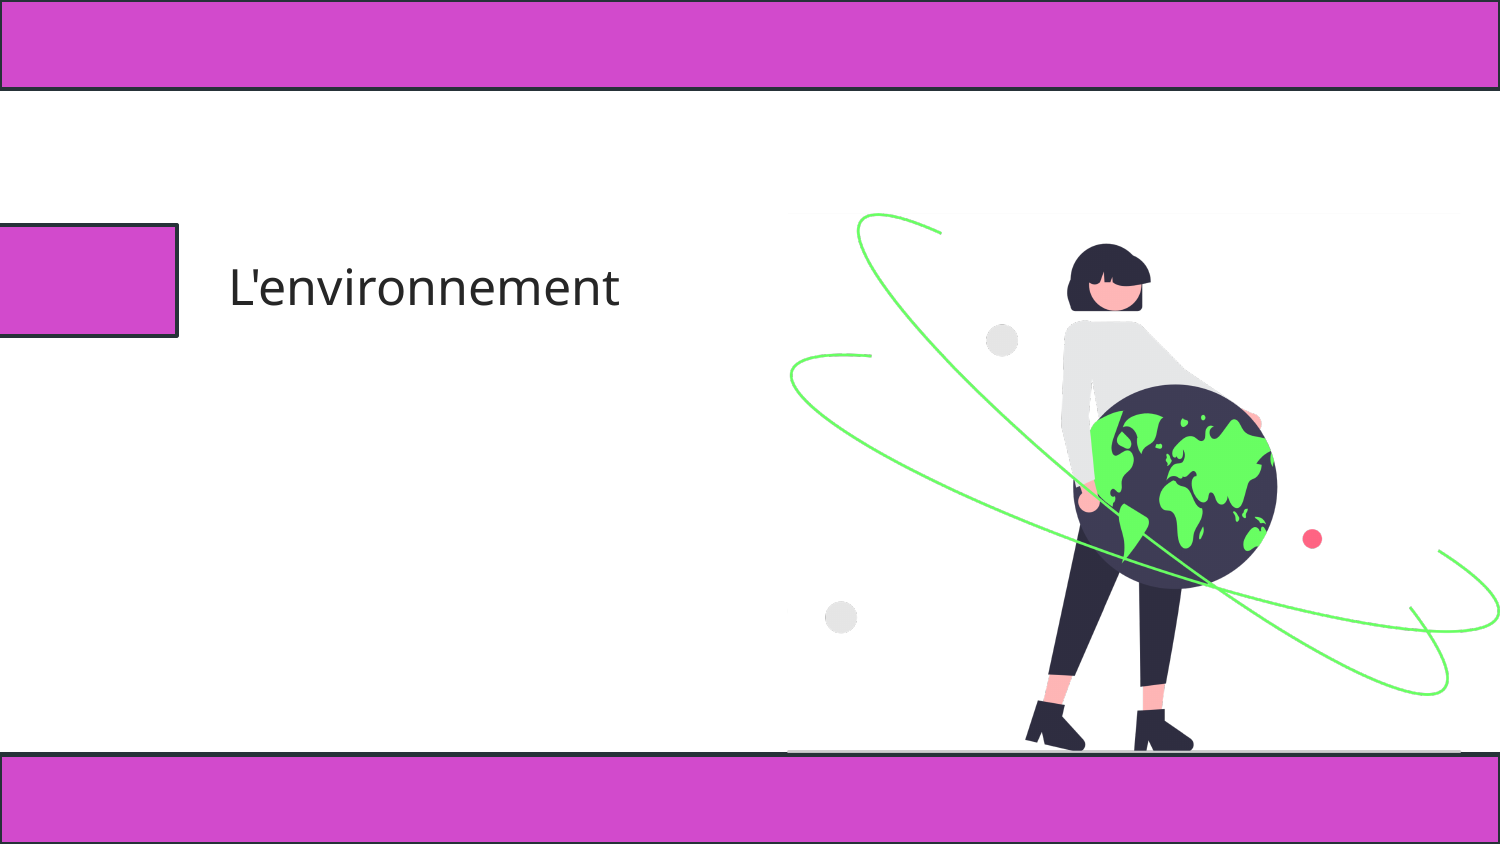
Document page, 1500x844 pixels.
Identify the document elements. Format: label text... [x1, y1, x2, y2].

text_box [0, 0, 1500, 91]
picture [787, 212, 1500, 753]
text_box [0, 752, 1500, 844]
text_box L'environnement [213, 248, 782, 323]
text_box [0, 223, 179, 338]
